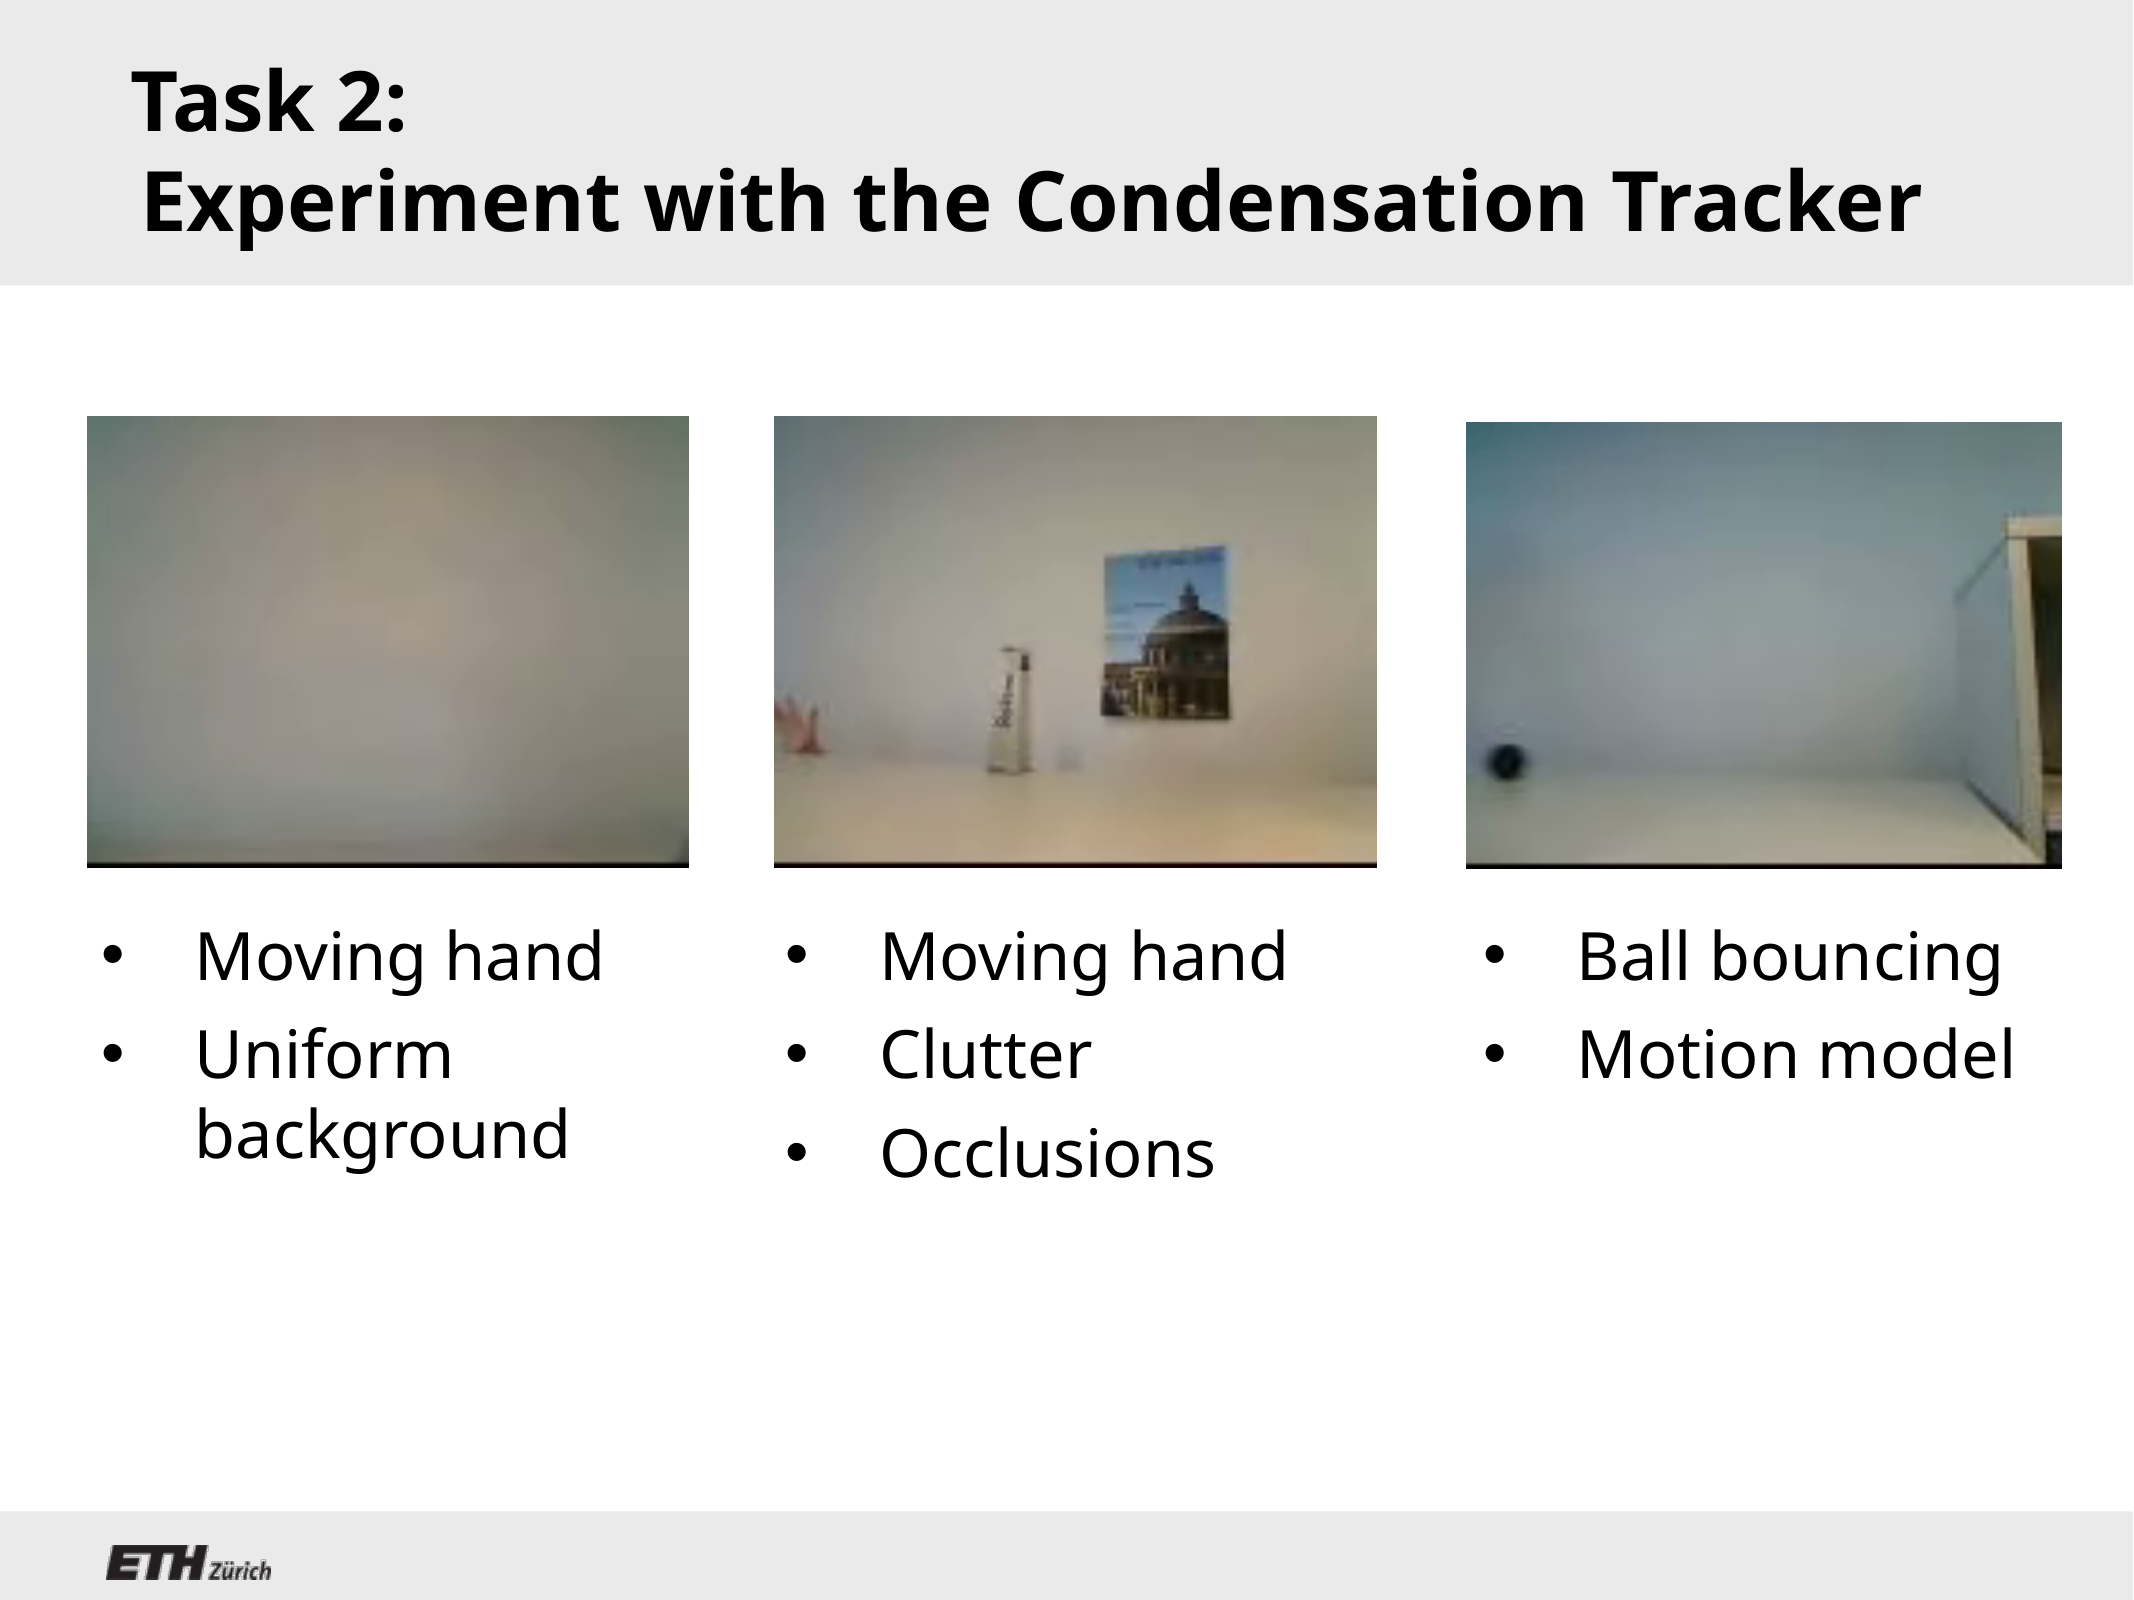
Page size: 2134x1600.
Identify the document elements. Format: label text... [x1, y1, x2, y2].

text_box Ball bouncing Motion model [1468, 906, 2072, 1100]
text_box Moving hand Uniform background [86, 906, 690, 1180]
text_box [773, 415, 1378, 869]
title Task 2: Experiment with the Condensation Tracker [117, 53, 2009, 243]
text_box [1465, 421, 2063, 870]
picture [106, 1545, 271, 1580]
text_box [85, 415, 690, 869]
text_box Moving hand Clutter Occlusions [770, 906, 1374, 1199]
